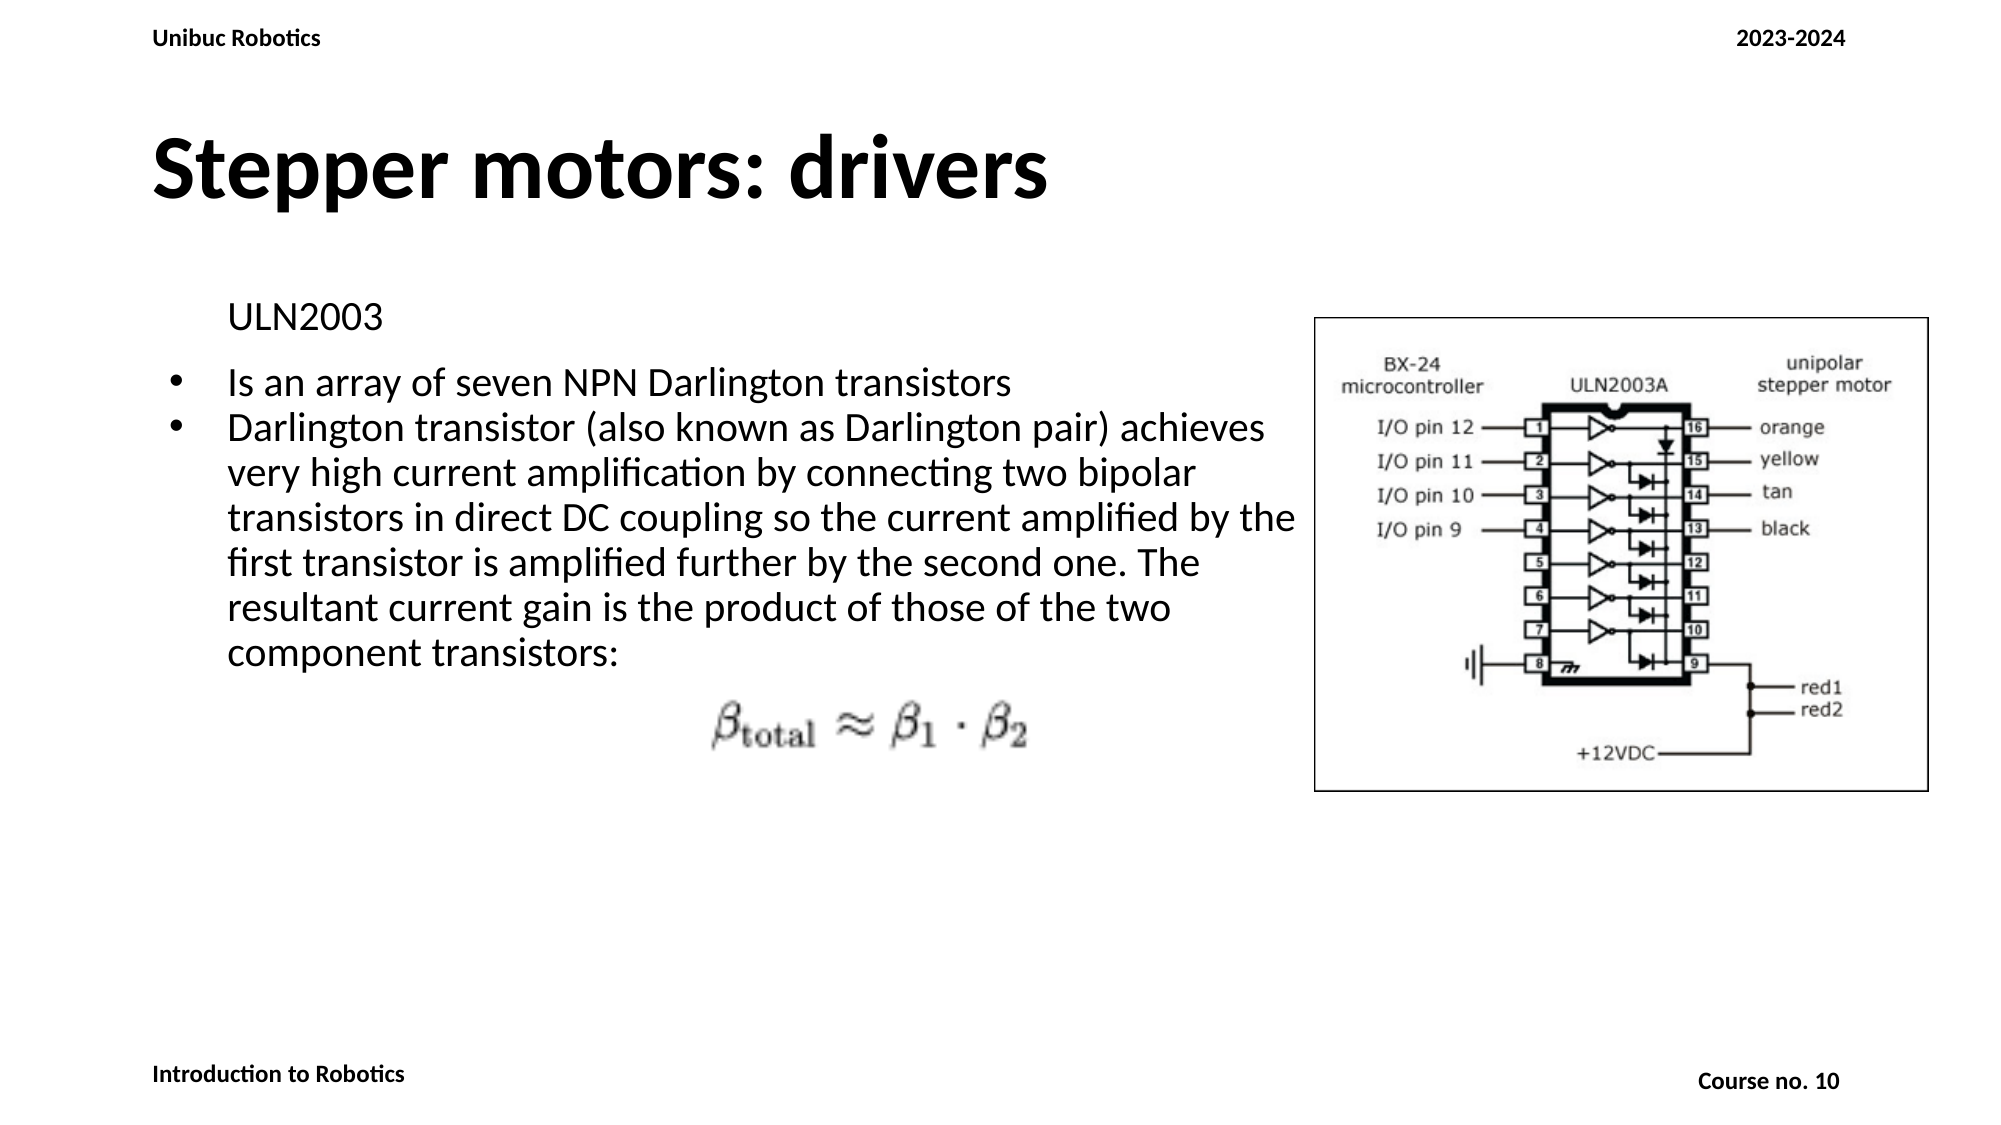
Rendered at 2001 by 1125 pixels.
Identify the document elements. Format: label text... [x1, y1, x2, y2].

title Stepper motors: drivers [137, 59, 1863, 278]
picture [1314, 316, 1929, 793]
picture [657, 664, 1168, 793]
list ULN2003 Is an array of seven NPN Darlington transistors Darlington transistor (also known as Darlington pair) achieves very high current amplification by connecting two bipolar transistors in direct DC coupling so the current amplified by the first transistor is amplified further by the second one. The resultant current gain is the product of those of the two component transistors: [137, 286, 1315, 1001]
